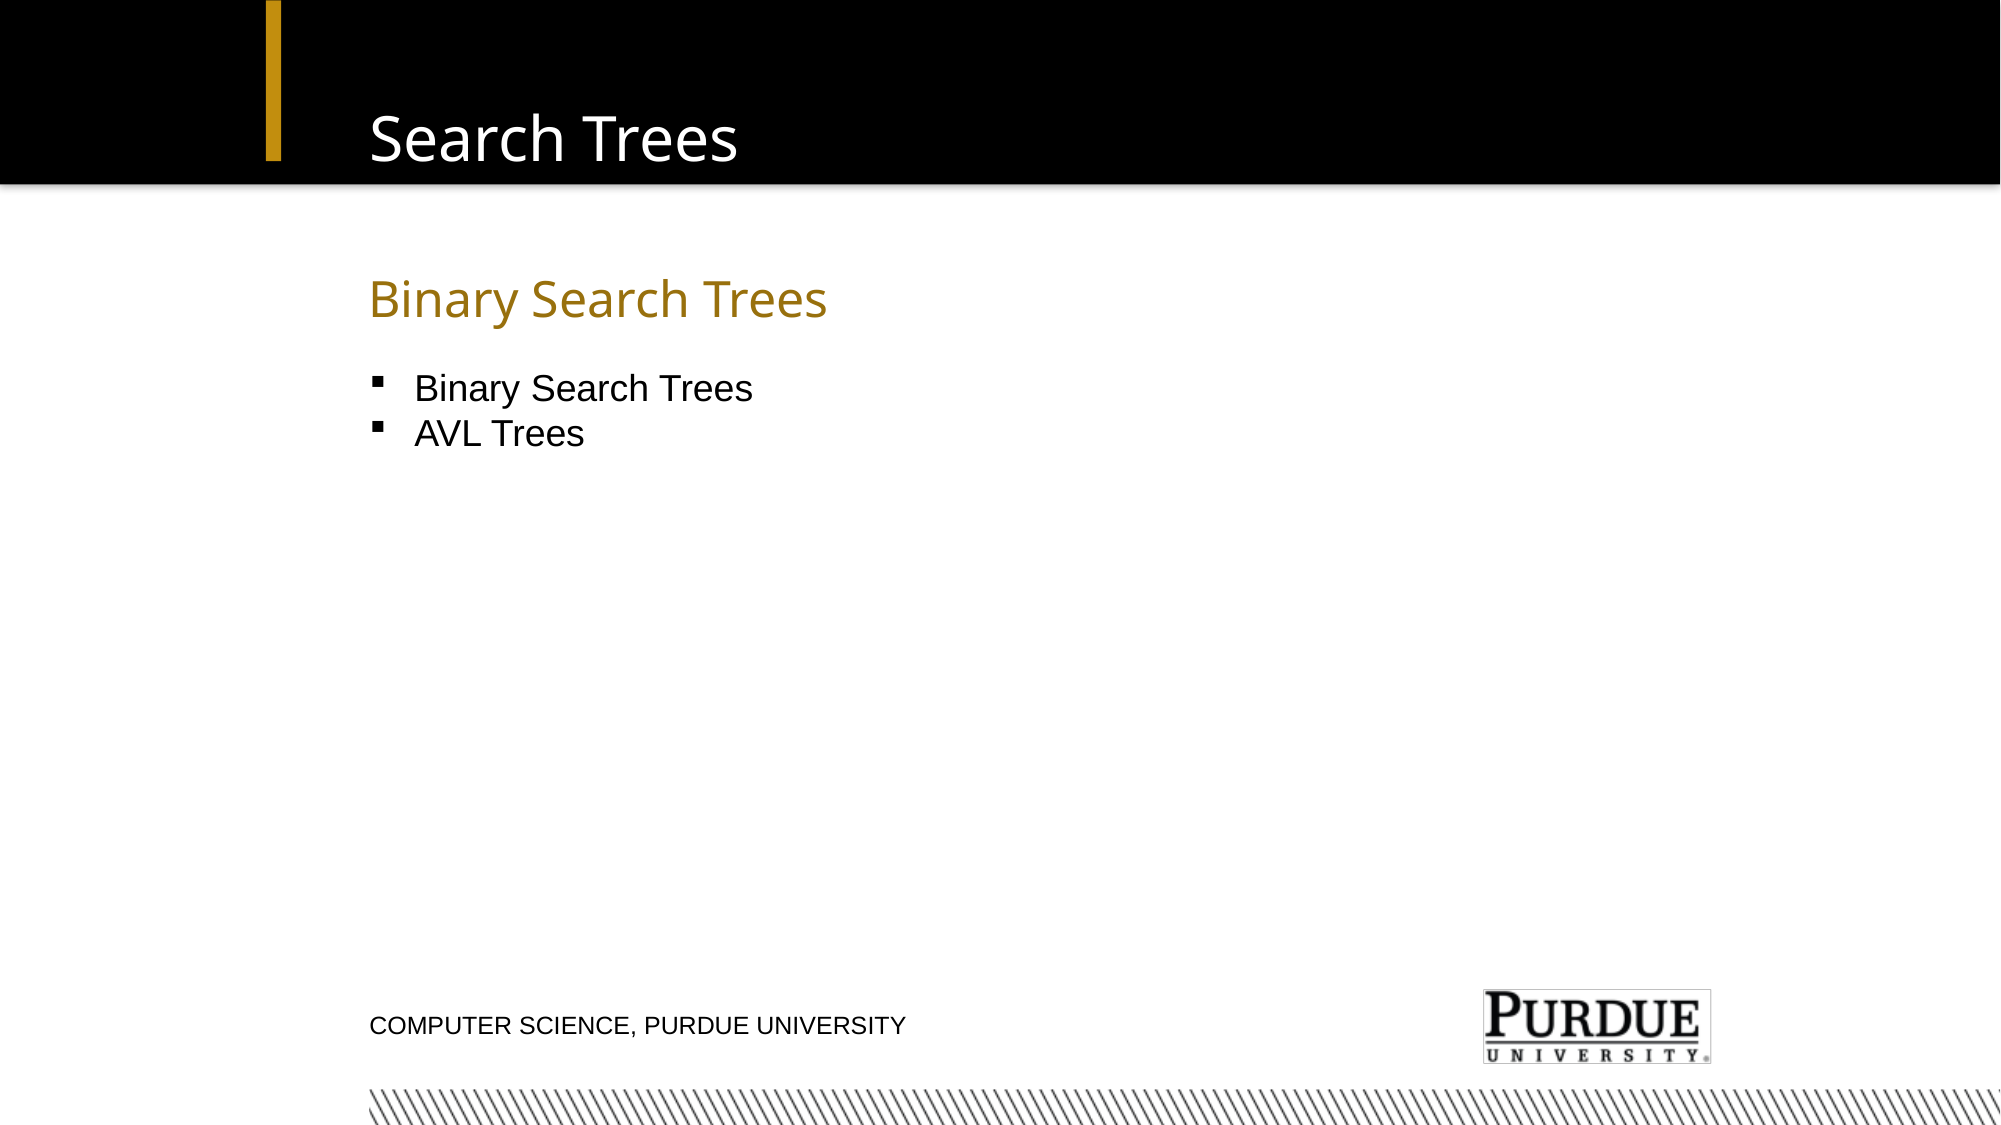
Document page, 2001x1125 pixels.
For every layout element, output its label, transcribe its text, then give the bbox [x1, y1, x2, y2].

title Search Trees [369, 98, 1704, 186]
list Computer Science, Purdue University [369, 1009, 1375, 1047]
list Binary Search Trees AVL Trees [369, 363, 1840, 924]
list Binary Search Trees [368, 267, 1704, 337]
